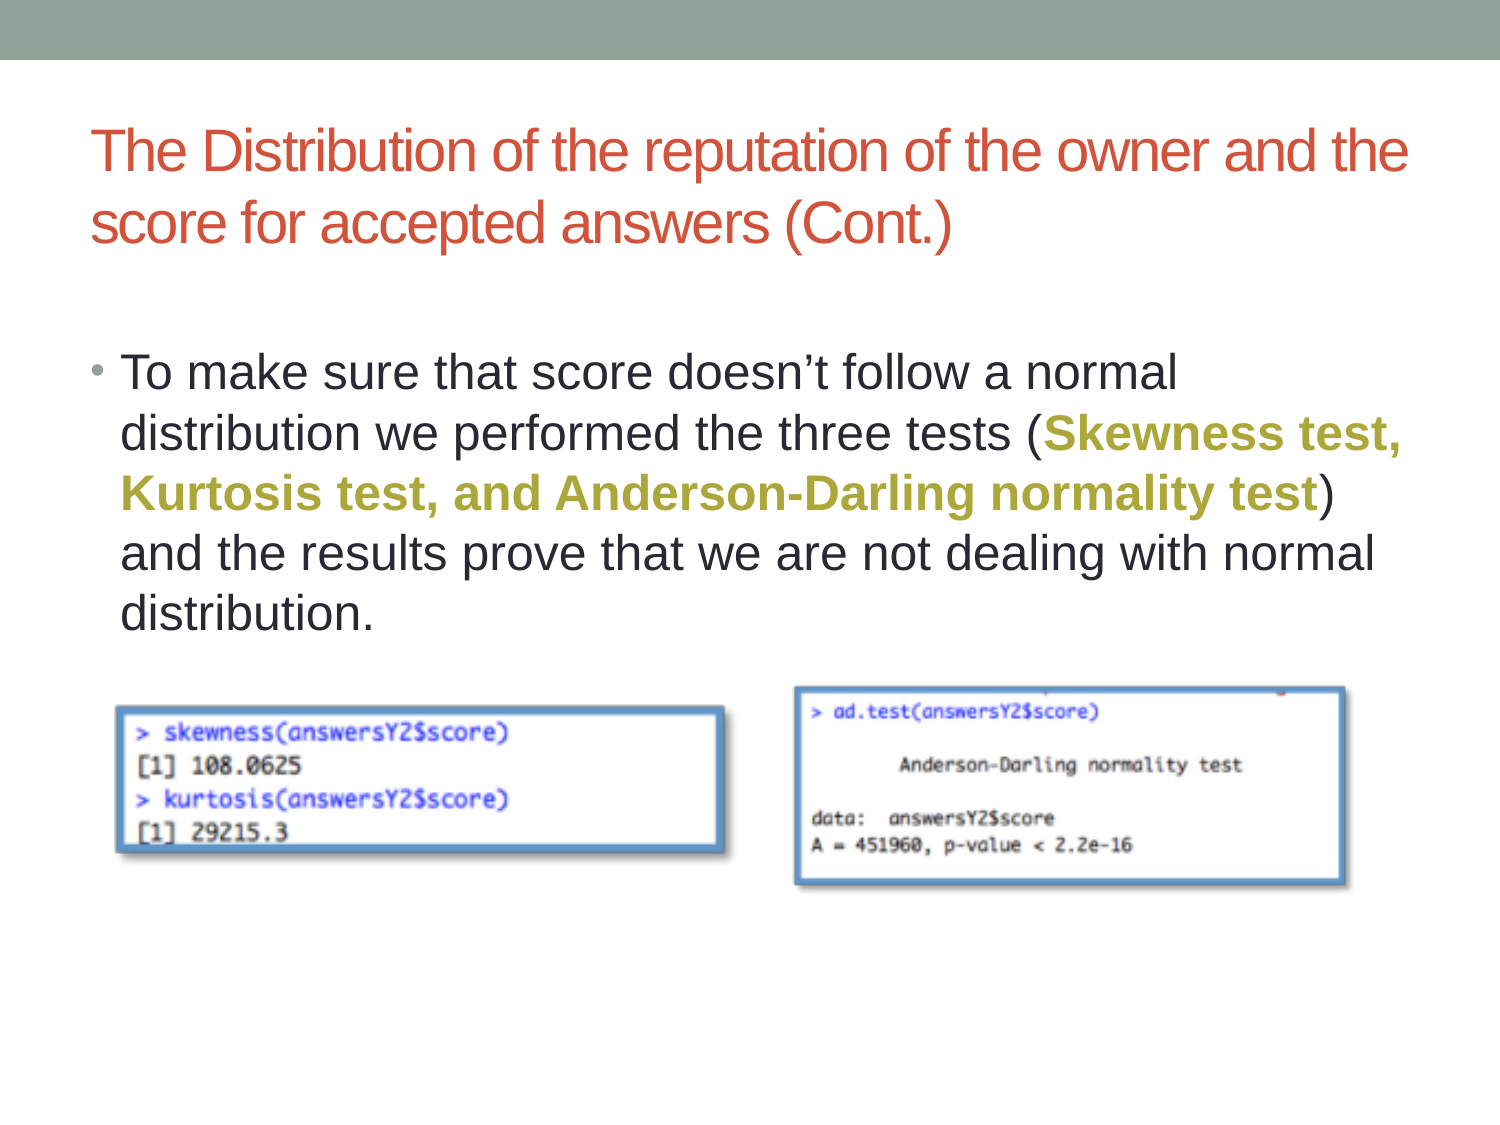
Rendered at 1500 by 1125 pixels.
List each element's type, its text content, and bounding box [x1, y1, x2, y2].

list To make sure that score doesn’t follow a normal distribution we performed the three tests (Skewness test, Kurtosis test, and Anderson-Darling normality test) and the results prove that we are not dealing with normal distribution. [75, 262, 1425, 1063]
picture [791, 683, 1355, 895]
picture [110, 700, 739, 868]
title The Distribution of the reputation of the owner and the score for accepted answers (Cont.) [75, 102, 1425, 262]
